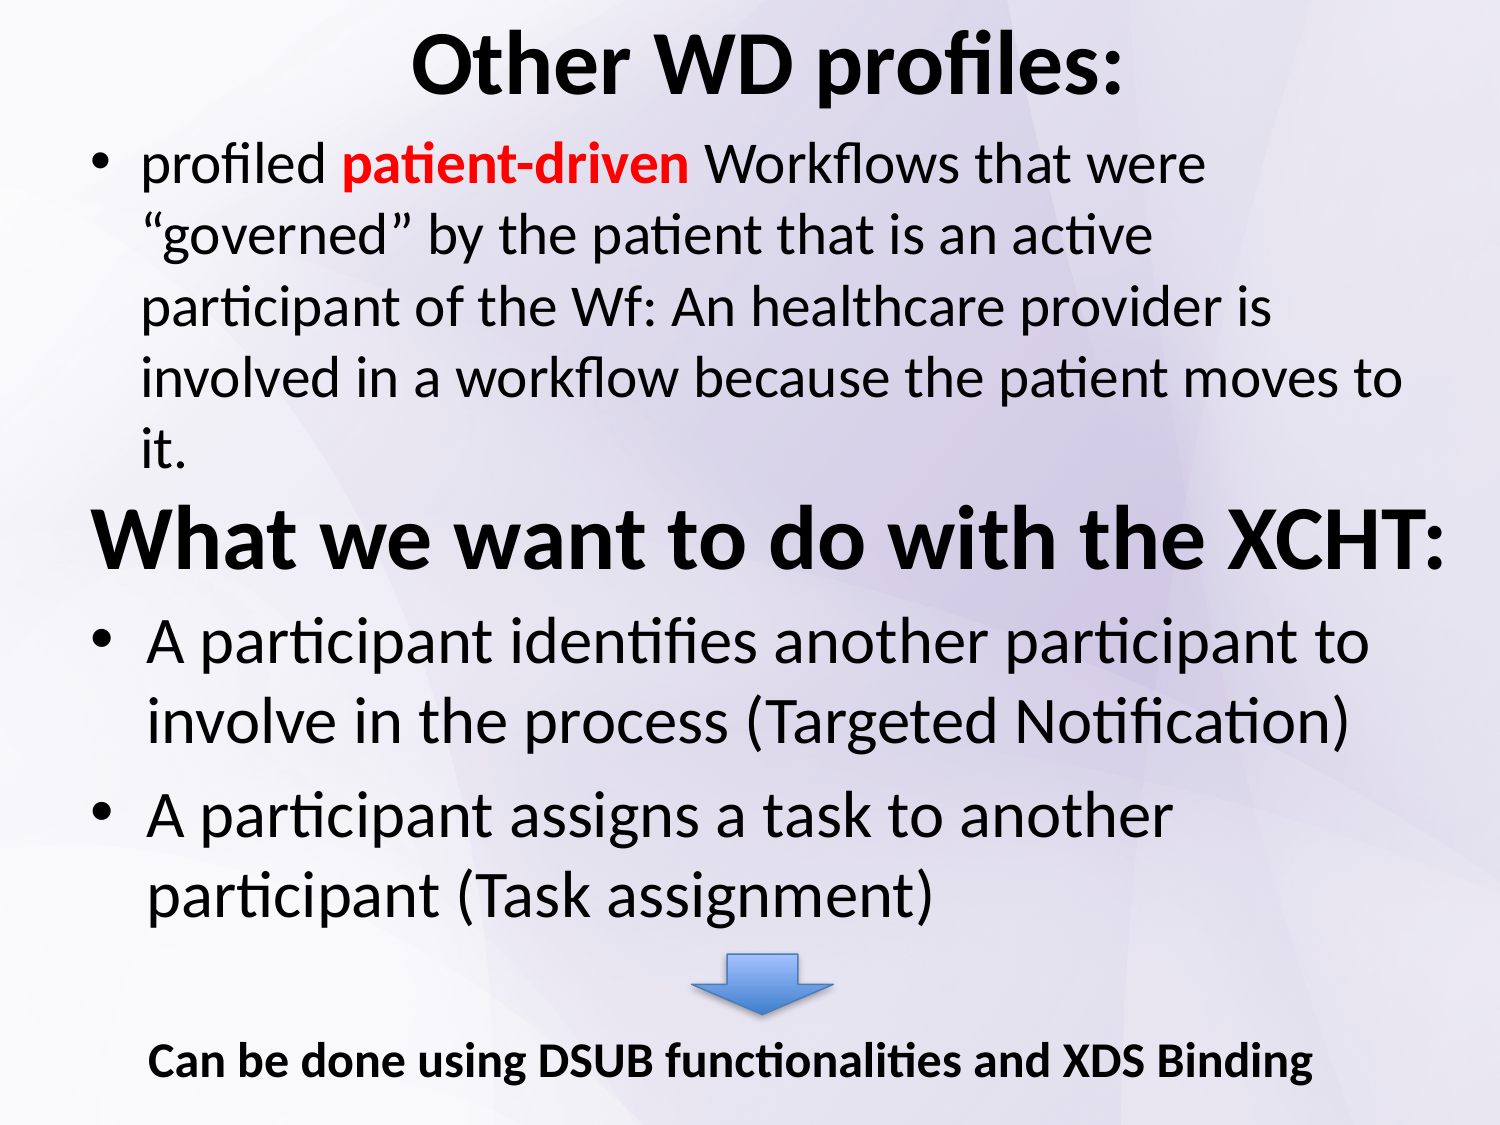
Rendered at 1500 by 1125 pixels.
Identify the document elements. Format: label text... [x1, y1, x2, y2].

text_box Other WD profiles: [93, 0, 1444, 152]
title What we want to do with the XCHT: [75, 438, 1465, 627]
list profiled patient-driven Workflows that were “governed” by the patient that is an active participant of the Wf: An healthcare provider is involved in a workflow because the patient moves to it. [75, 116, 1425, 492]
text_box A participant identifies another participant to involve in the process (Targeted Notification) A participant assigns a task to another participant (Task assignment) [74, 589, 1425, 965]
text_box Can be done using DSUB functionalities and XDS Binding [133, 1019, 1484, 1095]
text_box [690, 953, 835, 1016]
text_box [74, 965, 1425, 1125]
